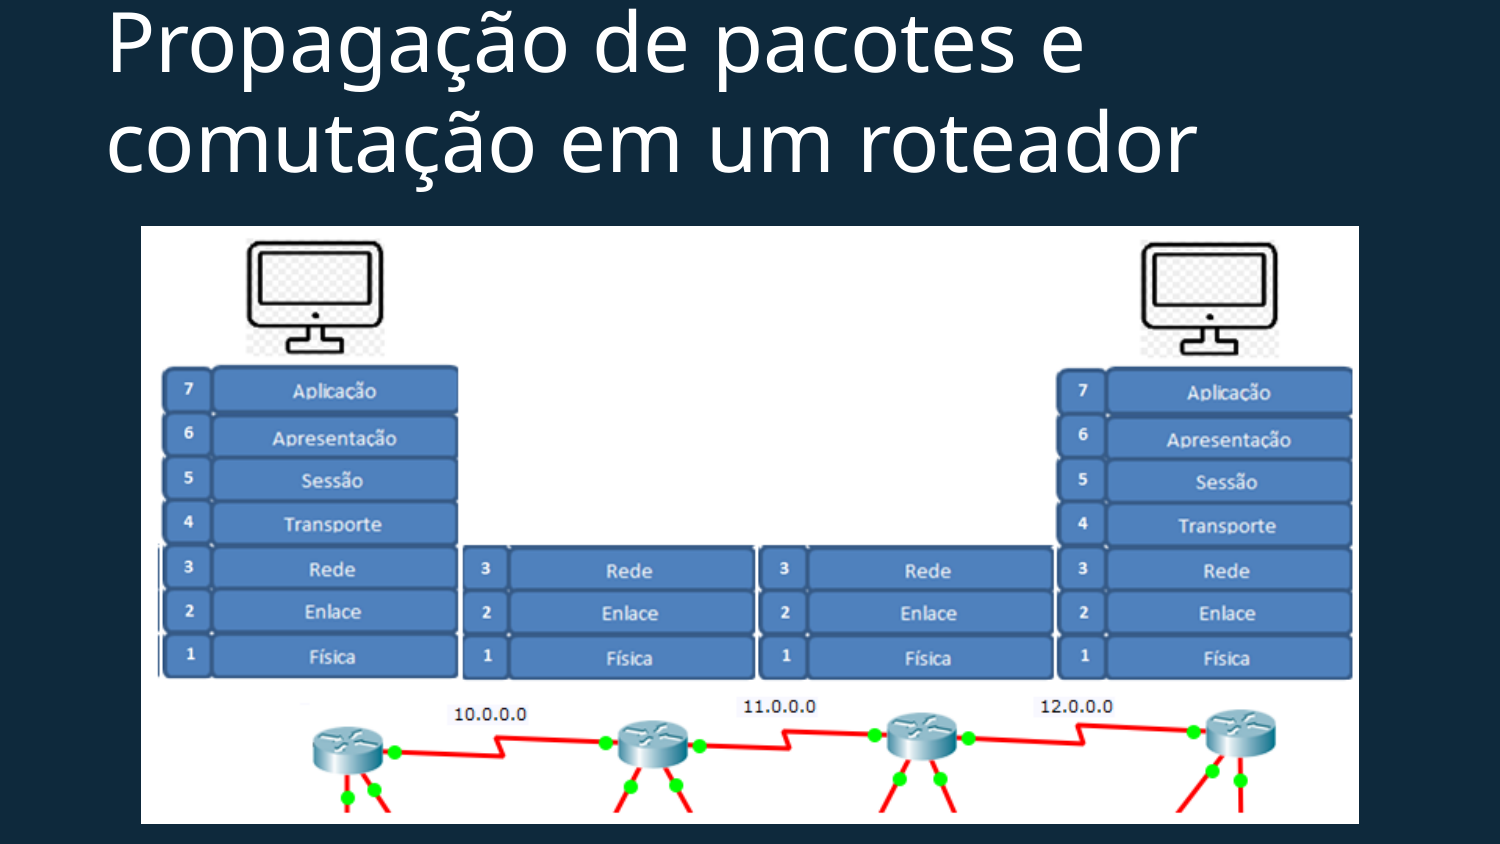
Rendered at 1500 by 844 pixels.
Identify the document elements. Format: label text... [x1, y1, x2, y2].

title Propagação de pacotes e comutação em um roteador [90, 73, 1400, 239]
picture [141, 226, 1359, 824]
